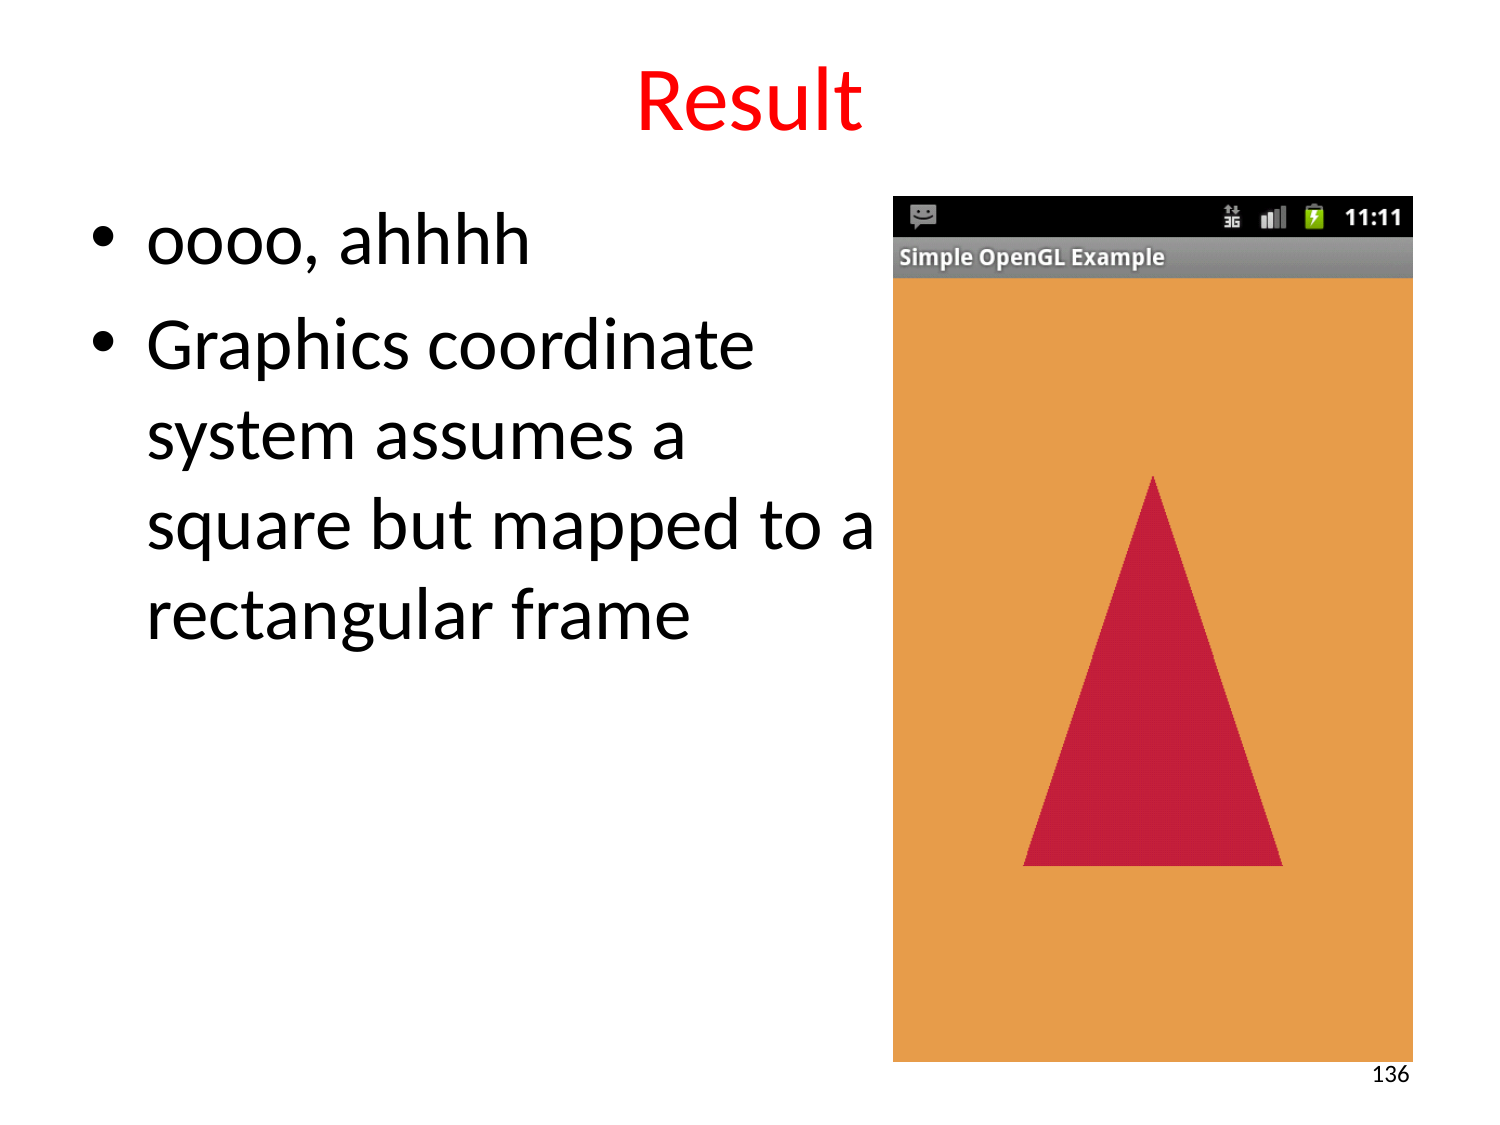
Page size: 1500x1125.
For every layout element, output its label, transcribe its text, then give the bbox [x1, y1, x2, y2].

list oooo, ahhhh Graphics coordinate system assumes a square but mapped to a rectangular frame [75, 182, 894, 1038]
picture [893, 196, 1413, 1062]
title Result [75, 0, 1425, 188]
slide_number 136 [1074, 1042, 1425, 1103]
